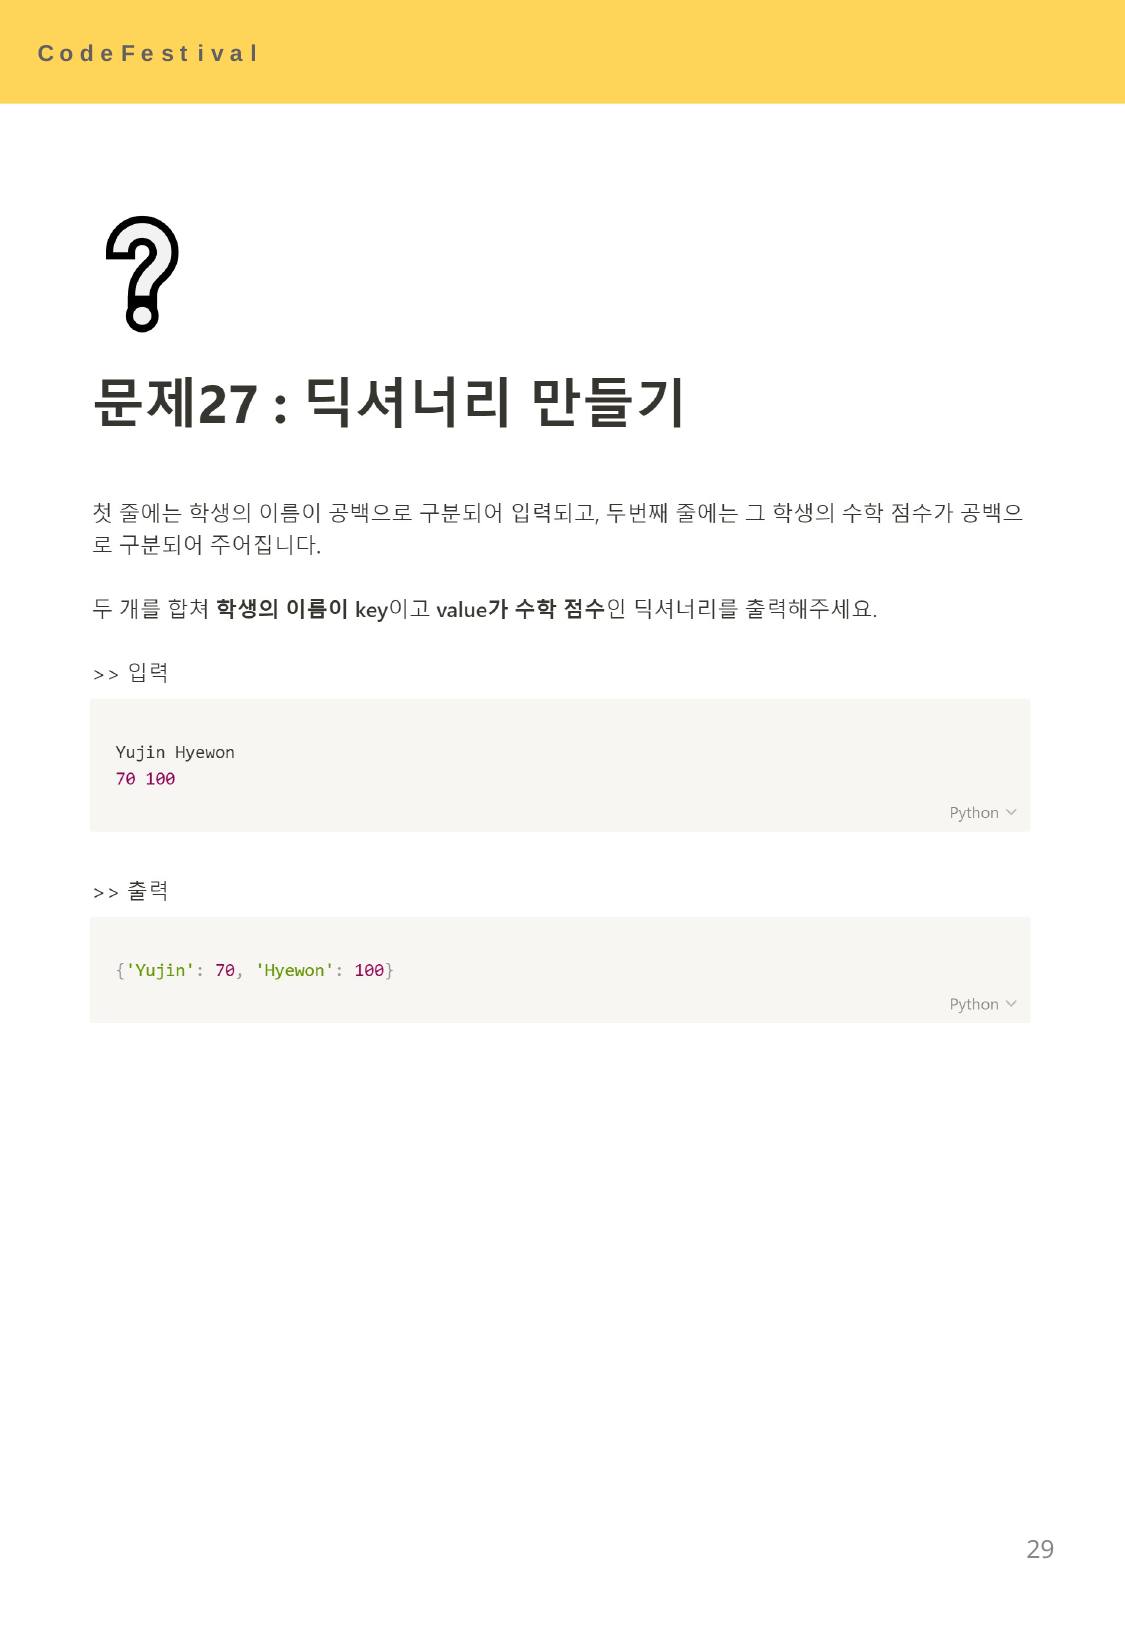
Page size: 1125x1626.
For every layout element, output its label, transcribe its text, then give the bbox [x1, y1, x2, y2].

slide_number 10 [1020, 1529, 1062, 1625]
text_box C o d e F e s t i v a l [35, 36, 264, 67]
text_box [89, 215, 1031, 1023]
